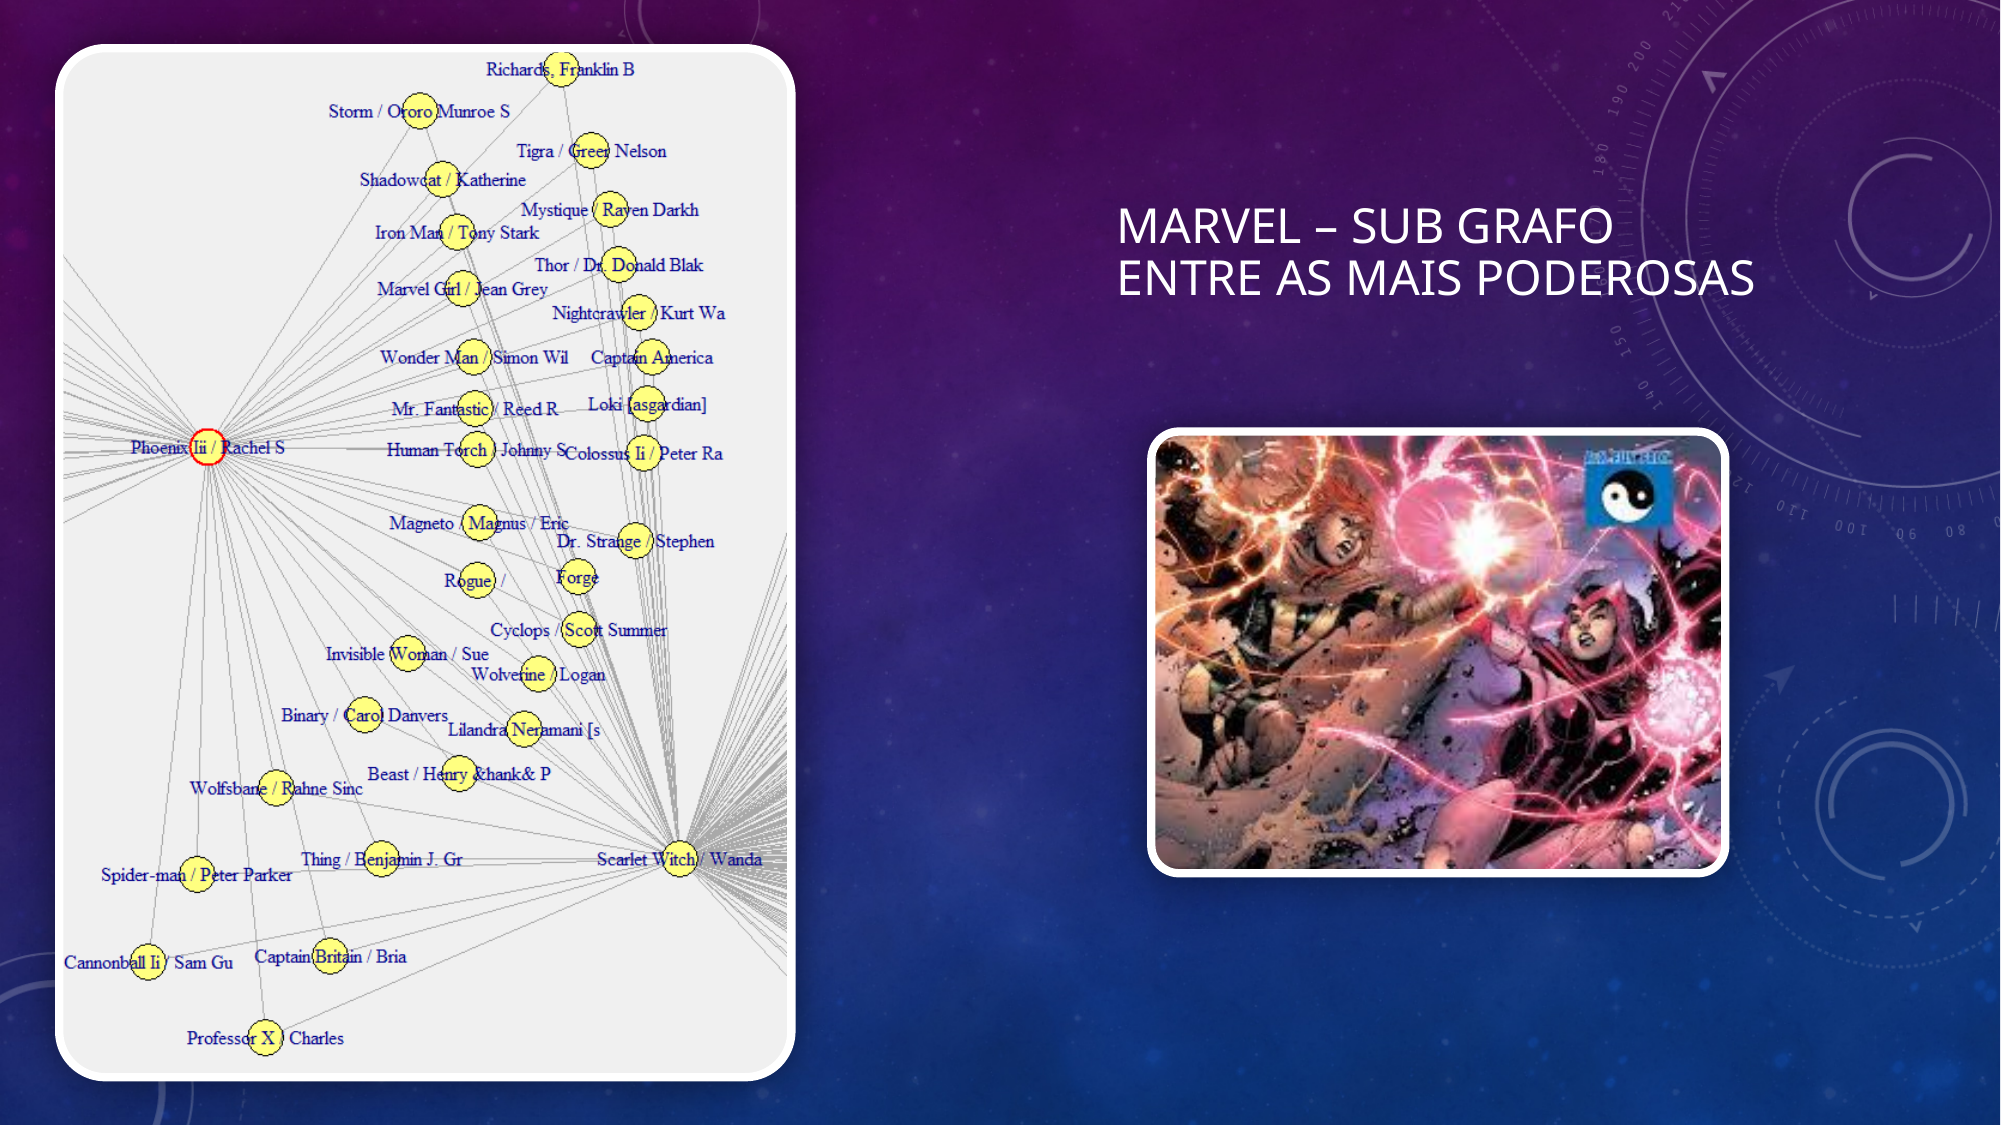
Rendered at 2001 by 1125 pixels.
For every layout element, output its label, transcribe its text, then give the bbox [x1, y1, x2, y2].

title Marvel – sub grafo entre as mais poderosas [1101, 169, 1775, 339]
picture [0, 0, 2001, 1125]
